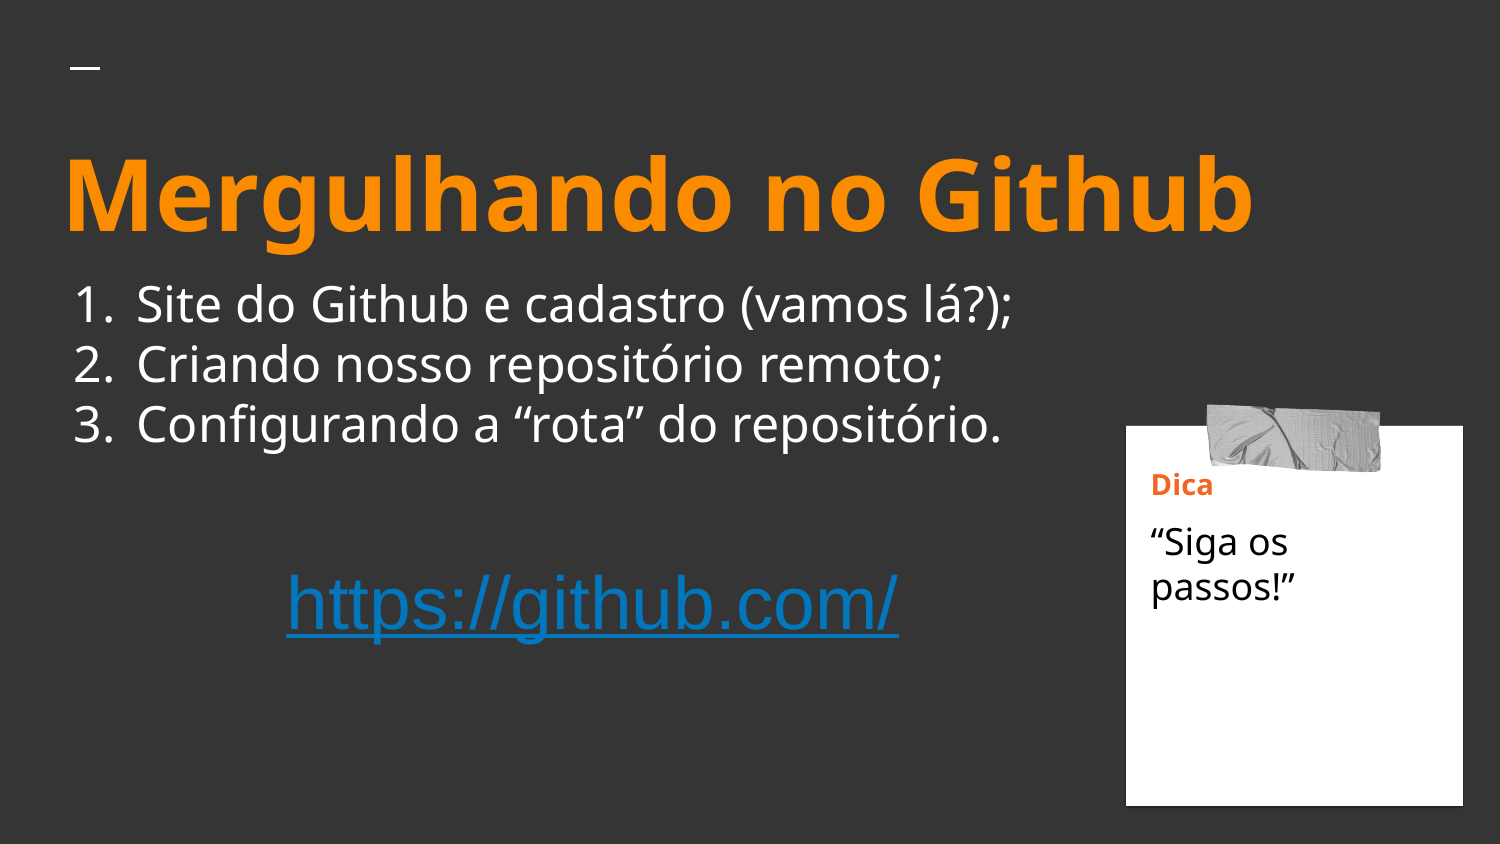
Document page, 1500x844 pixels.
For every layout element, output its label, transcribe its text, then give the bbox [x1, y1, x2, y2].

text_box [1112, 403, 1476, 821]
title Mergulhando no Github Site do Github e cadastro (vamos lá?); Criando nosso repositório remoto; Configurando a “rota” do repositório. https://github.com/ [46, 116, 1461, 746]
